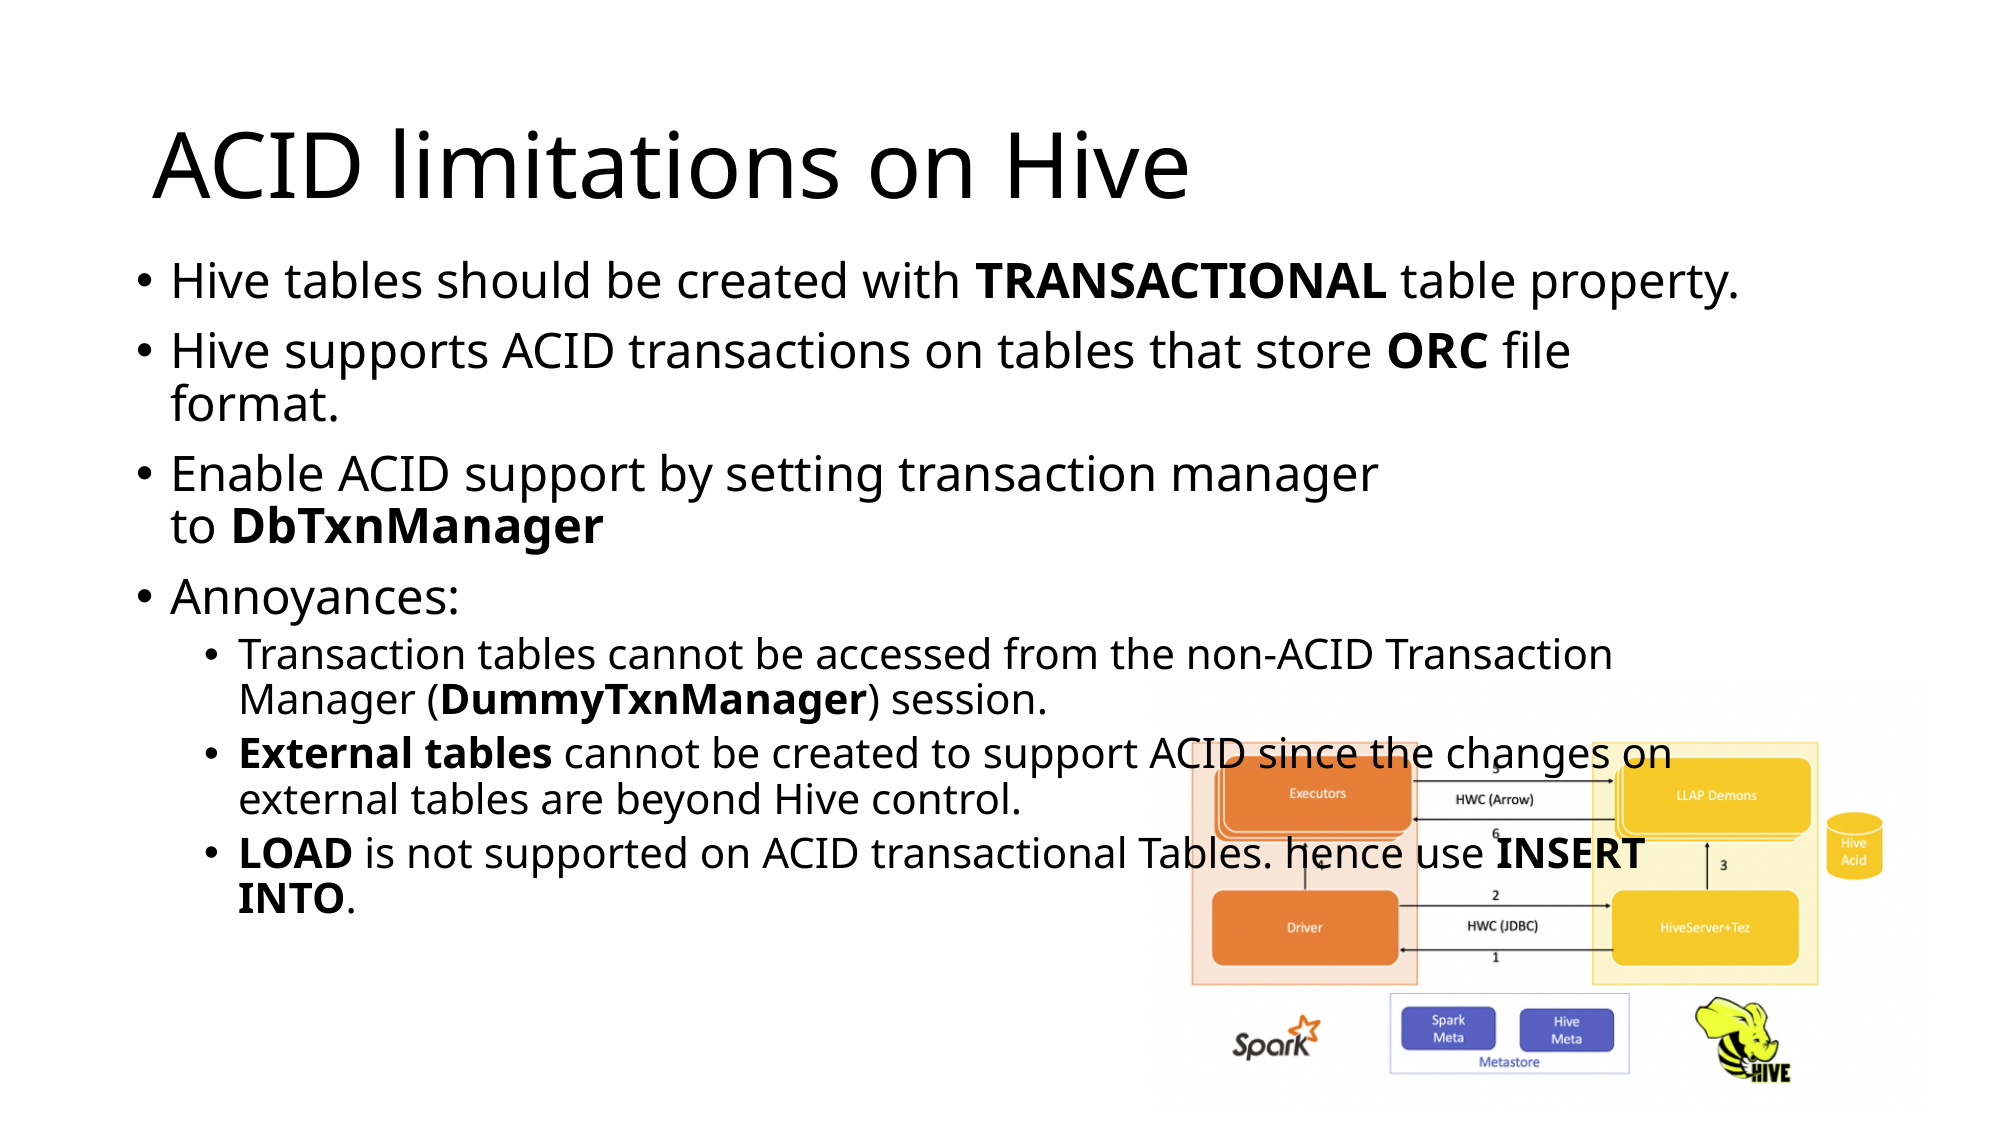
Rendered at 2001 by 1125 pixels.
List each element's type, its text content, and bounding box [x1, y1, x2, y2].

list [1149, 680, 1930, 1112]
title ACID limitations on Hive [137, 59, 1863, 278]
text_box Hive tables should be created with TRANSACTIONAL table property. Hive supports ACID transactions on tables that store ORC file format. Enable ACID support by setting transaction manager to DbTxnManager Annoyances: Transaction tables cannot be accessed from the non-ACID Transaction Manager (DummyTxnManager) session. External tables cannot be created to support ACID since the changes on external tables are beyond Hive control. LOAD is not supported on ACID transactional Tables. hence use INSERT INTO. [121, 248, 1758, 955]
